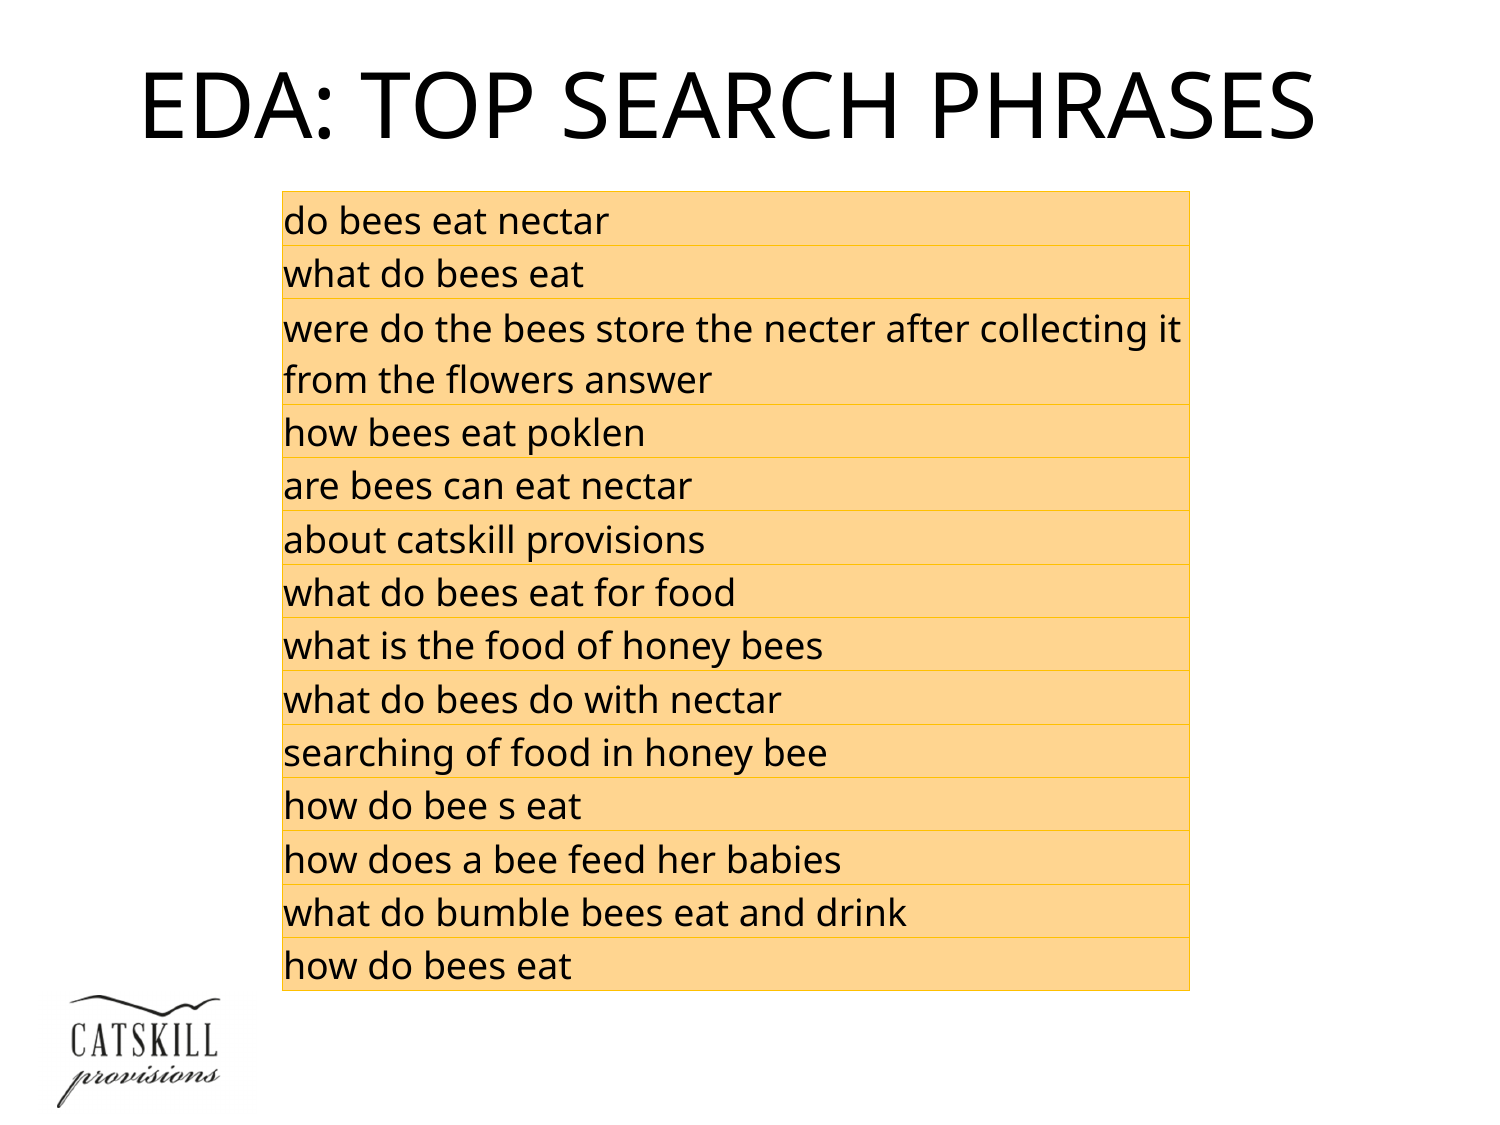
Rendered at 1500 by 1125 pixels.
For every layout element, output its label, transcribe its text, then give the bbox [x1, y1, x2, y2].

table_cell are bees can eat nectar [283, 458, 1189, 510]
table_cell what do bumble bees eat and drink [283, 885, 1189, 937]
table_cell what do bees eat [283, 246, 1189, 298]
picture [38, 991, 257, 1114]
table_header do bees eat nectar [283, 192, 1189, 245]
table_cell what is the food of honey bees [283, 618, 1189, 670]
title EDA: TOP SEARCH PHRASES [123, 0, 1457, 218]
table_cell searching of food in honey bee [283, 725, 1189, 777]
table_cell about catskill provisions [283, 511, 1189, 564]
table_cell what do bees eat for food [283, 565, 1189, 617]
table_cell how bees eat poklen [283, 405, 1189, 457]
table_cell how do bees eat [283, 938, 1189, 990]
table_cell what do bees do with nectar [283, 671, 1189, 724]
table_cell how does a bee feed her babies [283, 831, 1189, 884]
table_cell how do bee s eat [283, 778, 1189, 830]
table_cell were do the bees store the necter after collecting it from the flowers answer [283, 299, 1189, 404]
